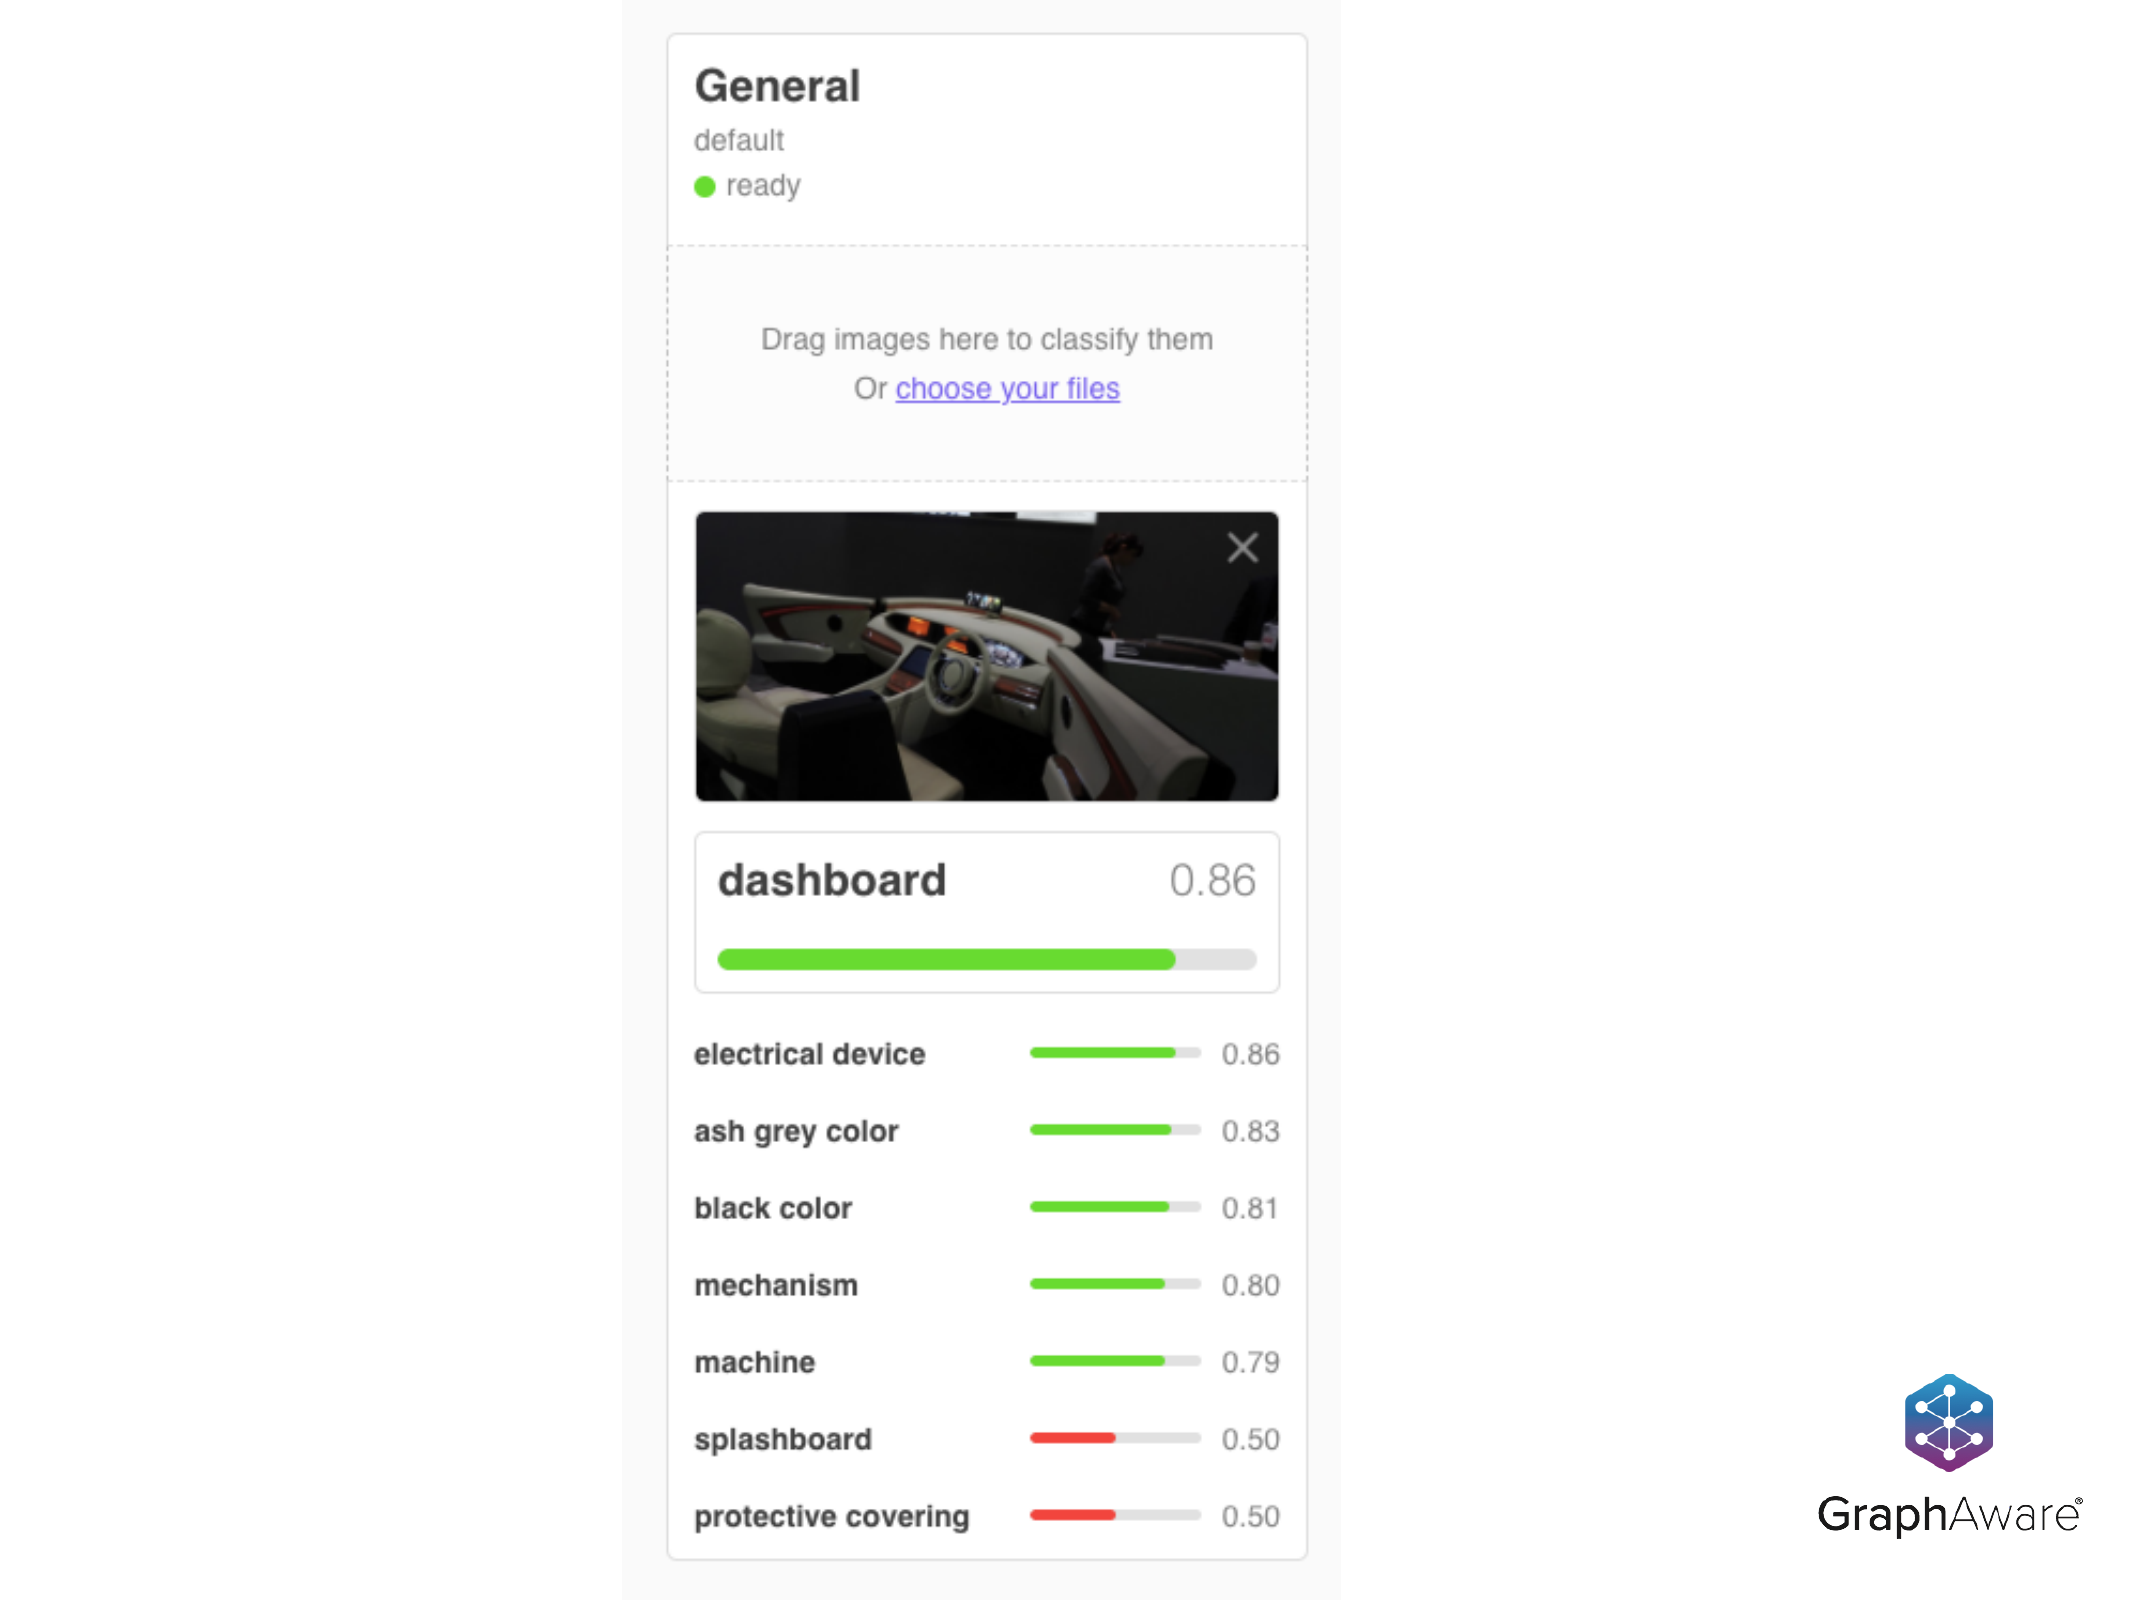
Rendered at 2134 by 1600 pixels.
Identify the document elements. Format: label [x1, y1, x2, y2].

picture [1816, 1374, 2085, 1542]
picture [621, 0, 1342, 1600]
